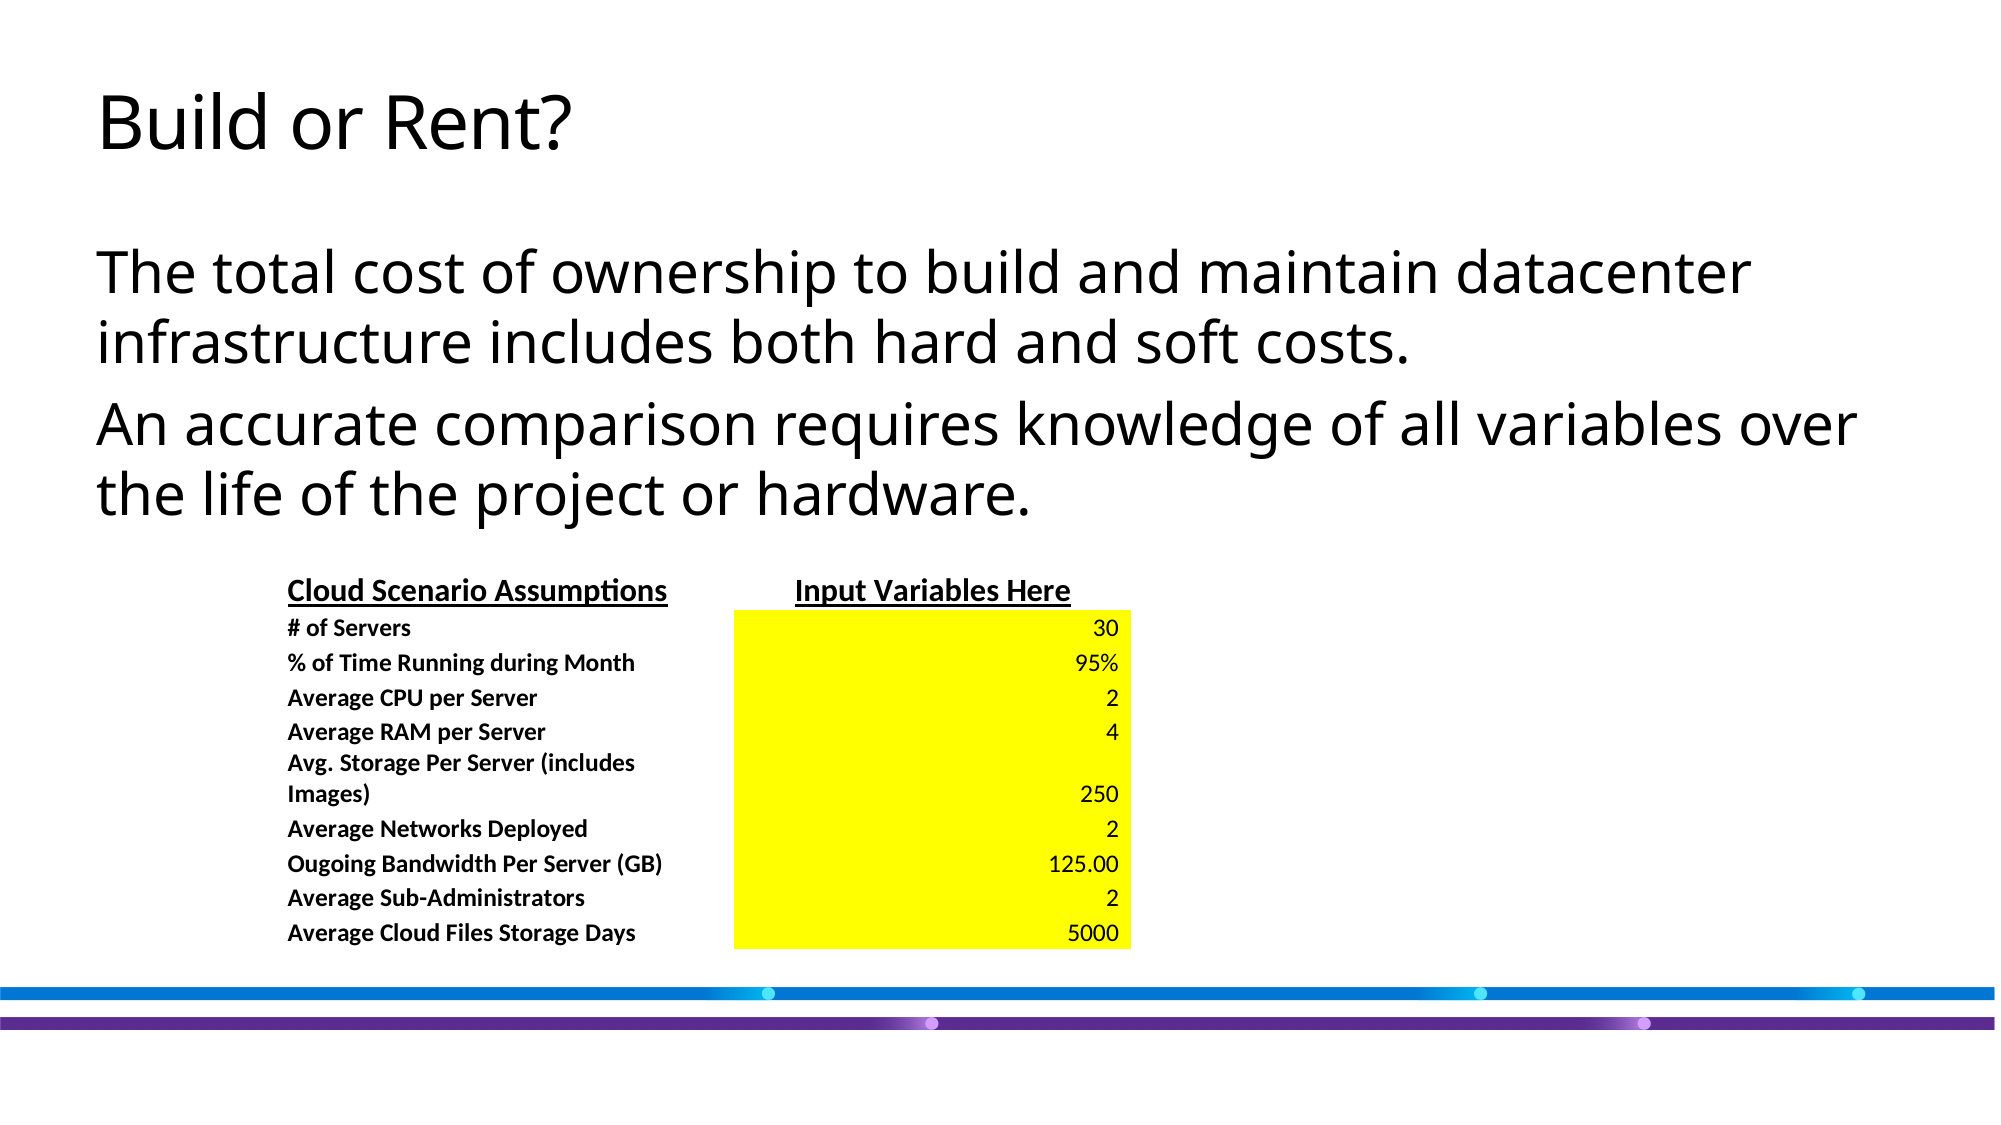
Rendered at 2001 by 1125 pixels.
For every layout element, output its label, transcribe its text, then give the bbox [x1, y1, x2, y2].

list The total cost of ownership to build and maintain datacenter infrastructure includes both hard and soft costs. An accurate comparison requires knowledge of all variables over the life of the project or hardware. [96, 235, 1904, 614]
picture [0, 507, 2000, 1030]
title Build or Rent? [96, 75, 1904, 166]
